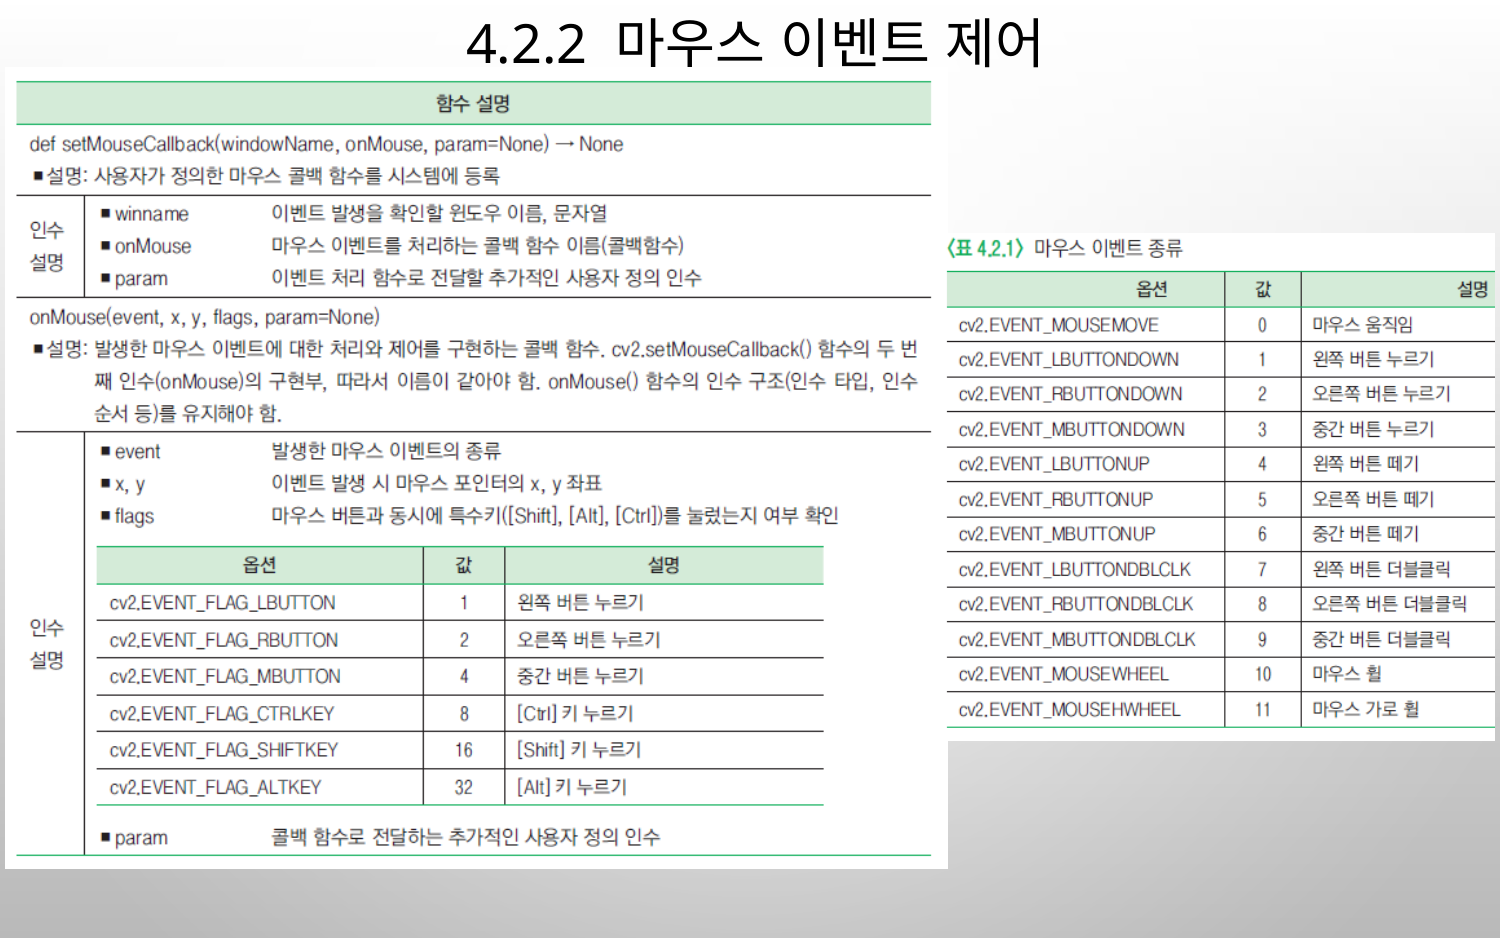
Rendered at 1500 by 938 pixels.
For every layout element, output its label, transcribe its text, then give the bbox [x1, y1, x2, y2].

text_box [940, 232, 1496, 741]
picture [0, 0, 1500, 938]
title 4.2.2 마우스 이벤트 제어 [53, 3, 1459, 89]
